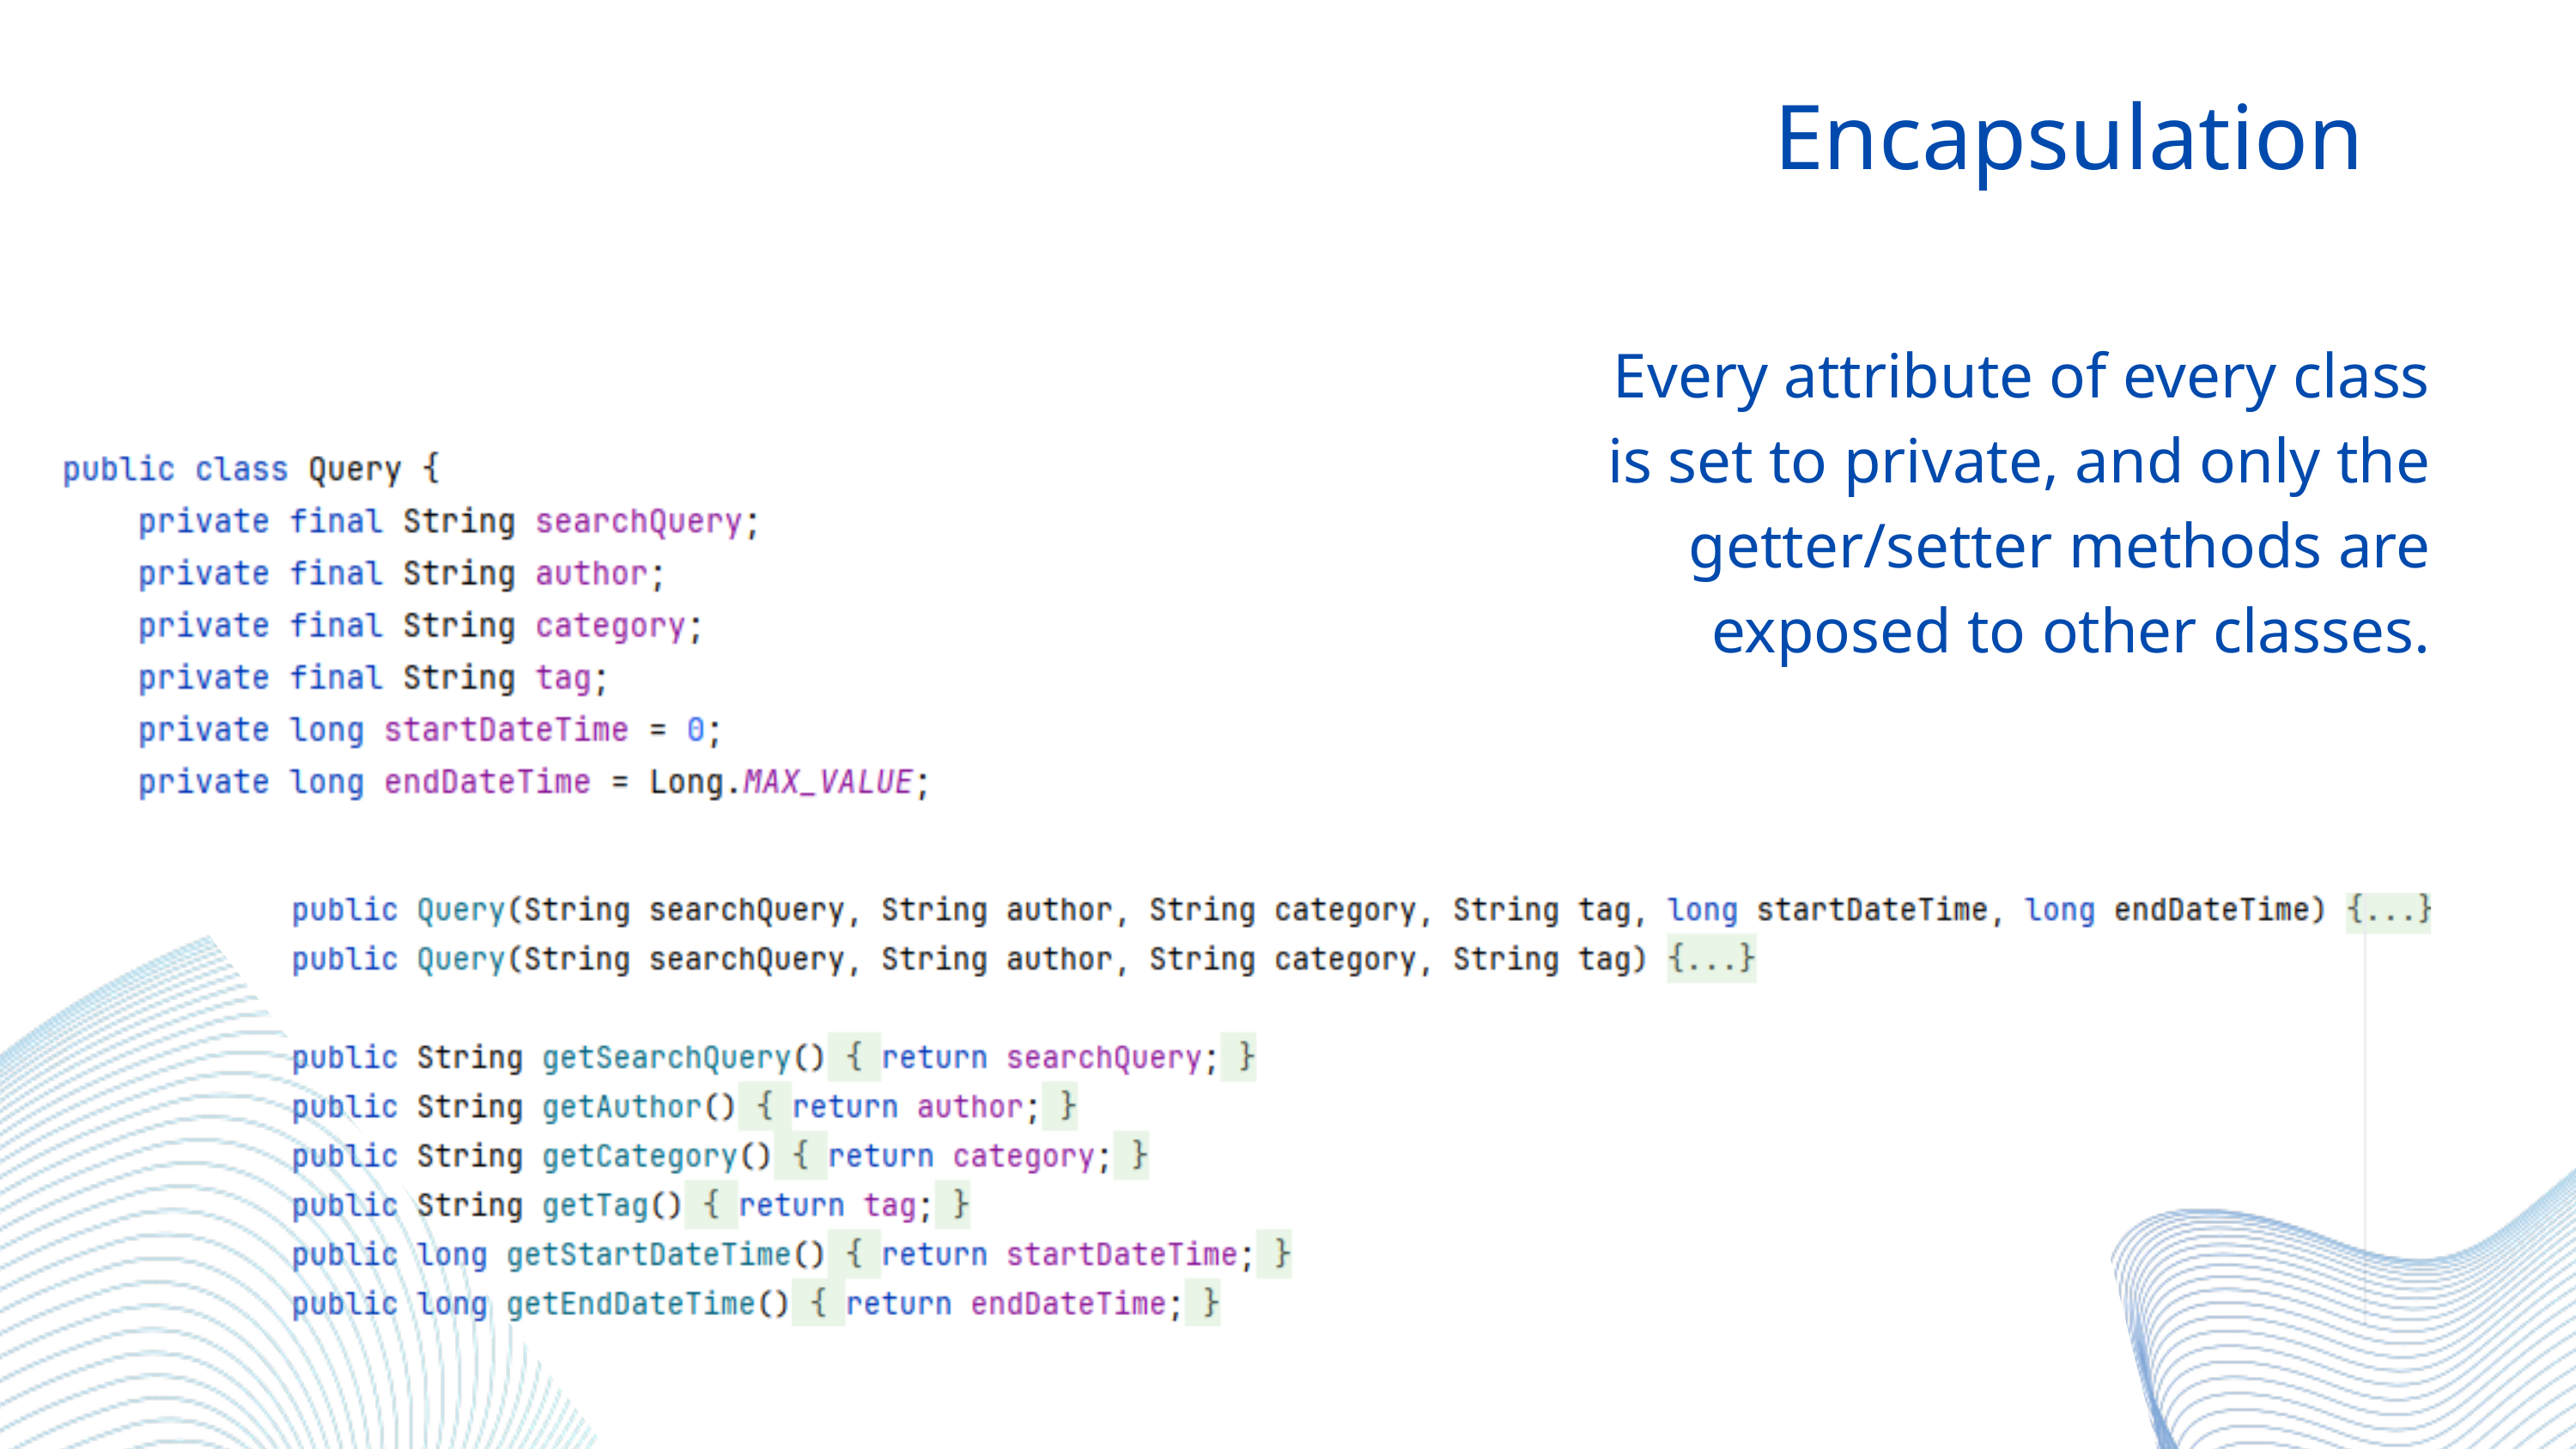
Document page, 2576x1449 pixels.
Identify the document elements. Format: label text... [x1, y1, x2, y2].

text_box [58, 446, 931, 810]
text_box [0, 893, 608, 1449]
text_box Every attribute of every class is set to private, and only the getter/setter methods are exposed to other classes. [1555, 324, 2432, 665]
text_box Encapsulation [1773, 62, 2432, 278]
text_box [2102, 1110, 2576, 1449]
text_box [283, 893, 2432, 1326]
